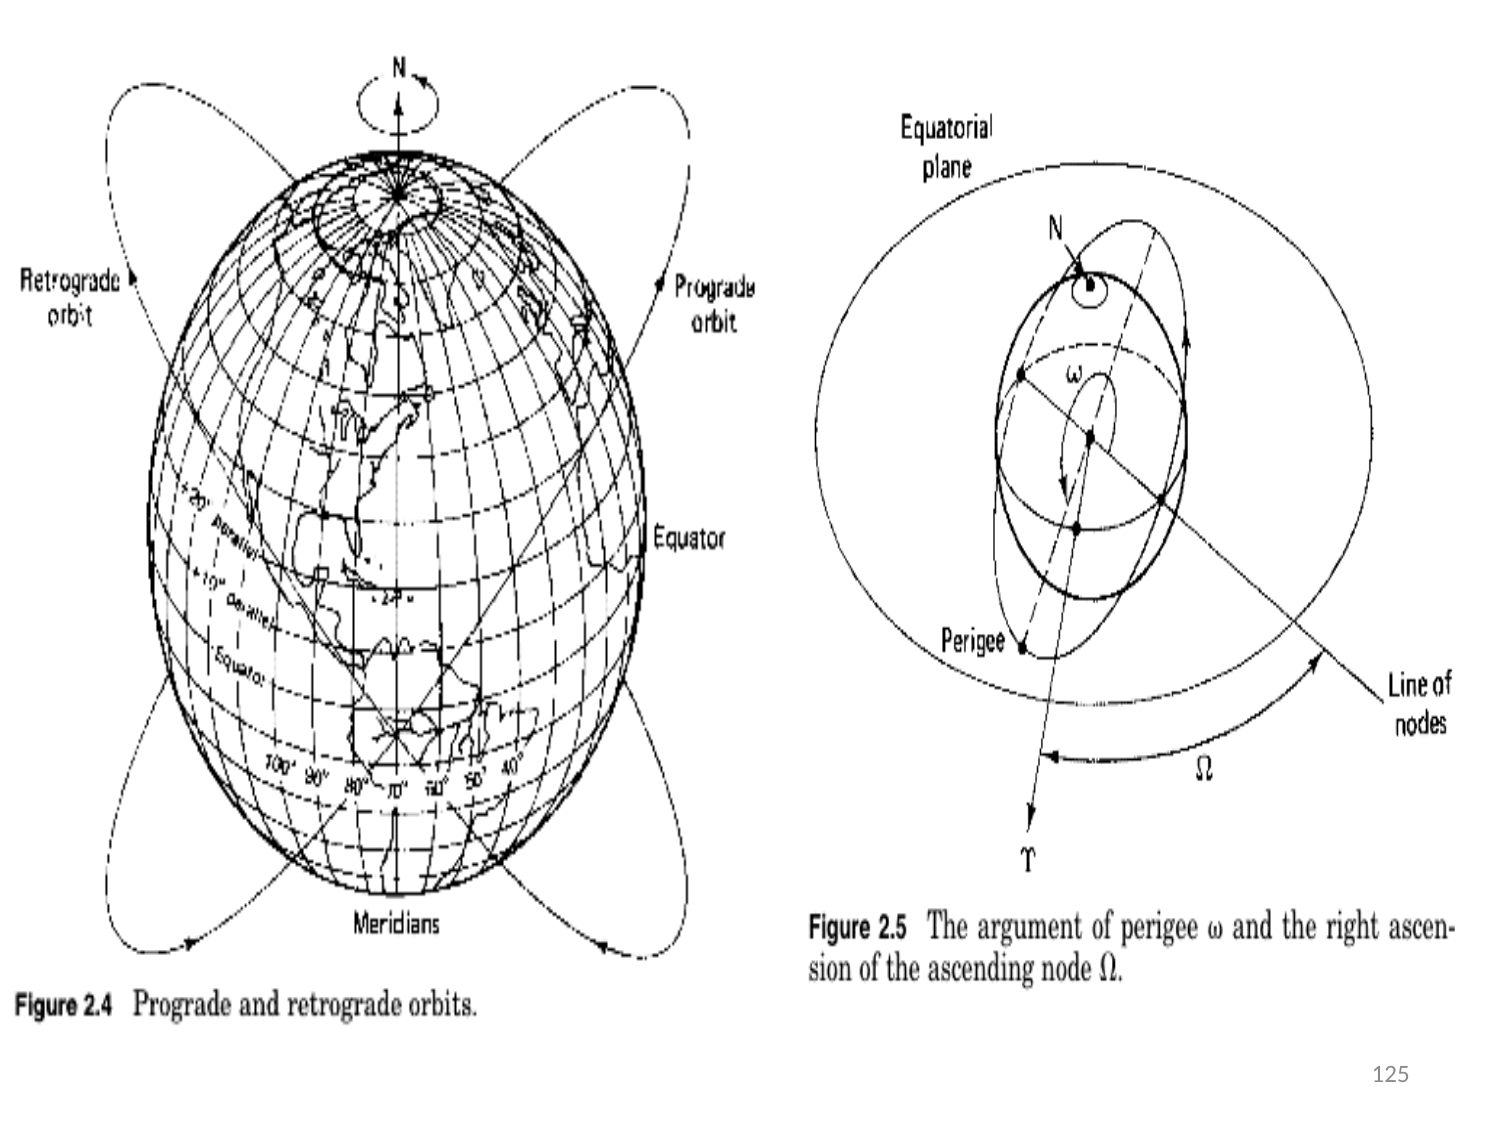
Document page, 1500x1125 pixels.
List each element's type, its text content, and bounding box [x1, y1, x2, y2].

slide_number 125 [1074, 1052, 1425, 1103]
picture [0, 0, 1500, 1078]
